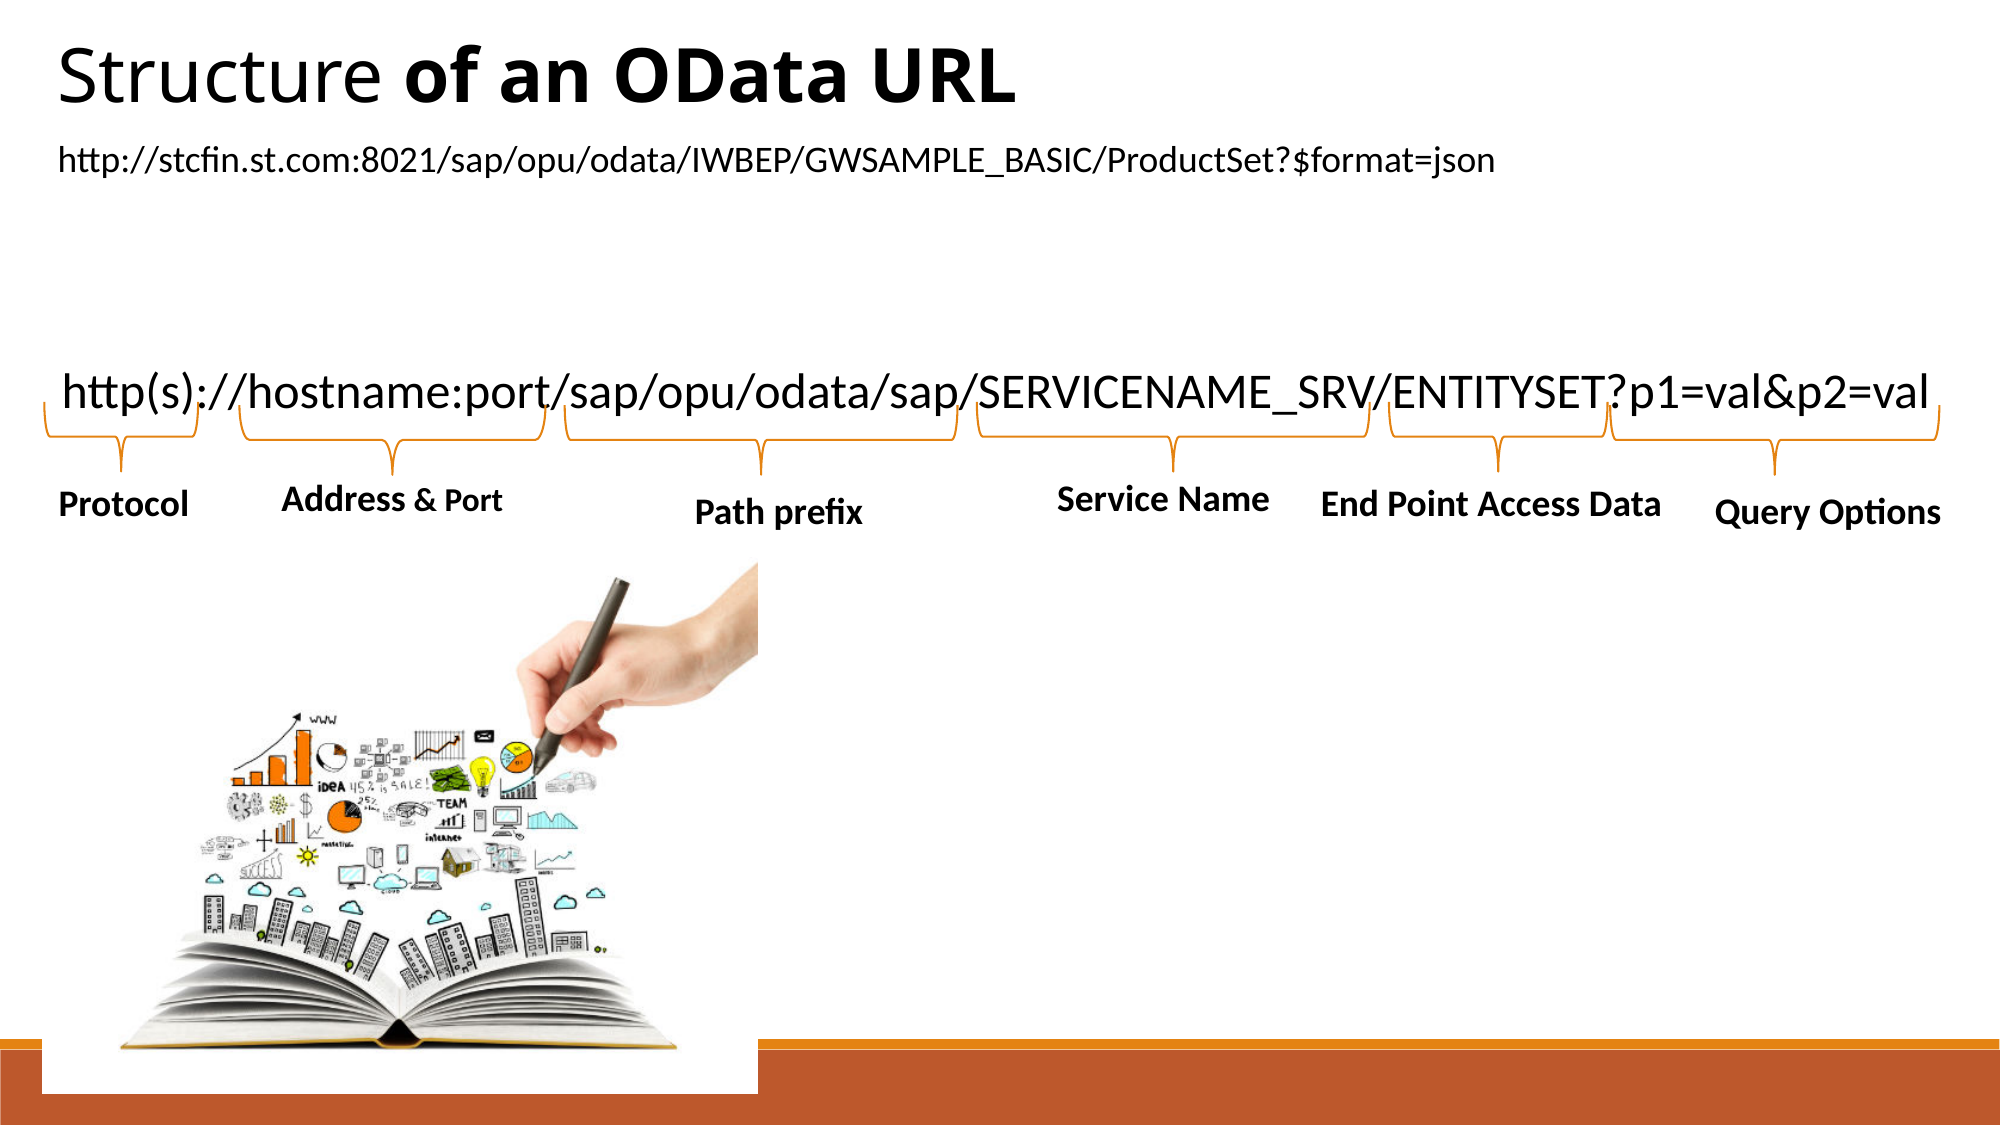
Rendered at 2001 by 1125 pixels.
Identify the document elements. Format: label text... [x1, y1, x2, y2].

picture [41, 556, 758, 1094]
text_box Service Name [1042, 466, 1291, 527]
text_box Structure of an OData URL [42, 30, 1319, 127]
text_box [1609, 405, 1941, 476]
text_box [1387, 401, 1609, 471]
text_box [238, 405, 547, 466]
text_box http(s)://hostname:port/sap/opu/odata/sap/SERVICENAME_SRV/ENTITYSET?p1=val&p2=val [46, 351, 1990, 487]
text_box Query Options [1700, 479, 1985, 539]
text_box End Point Access Data [1306, 471, 1734, 532]
text_box [43, 401, 200, 471]
text_box [563, 405, 959, 476]
text_box http://stcfin.st.com:8021/sap/opu/odata/IWBEP/GWSAMPLE_BASIC/ProductSet?$format=json [42, 127, 1874, 233]
text_box [975, 401, 1371, 466]
text_box Path prefix [680, 479, 888, 539]
text_box Address & Port [266, 466, 529, 527]
text_box Protocol [43, 471, 277, 531]
